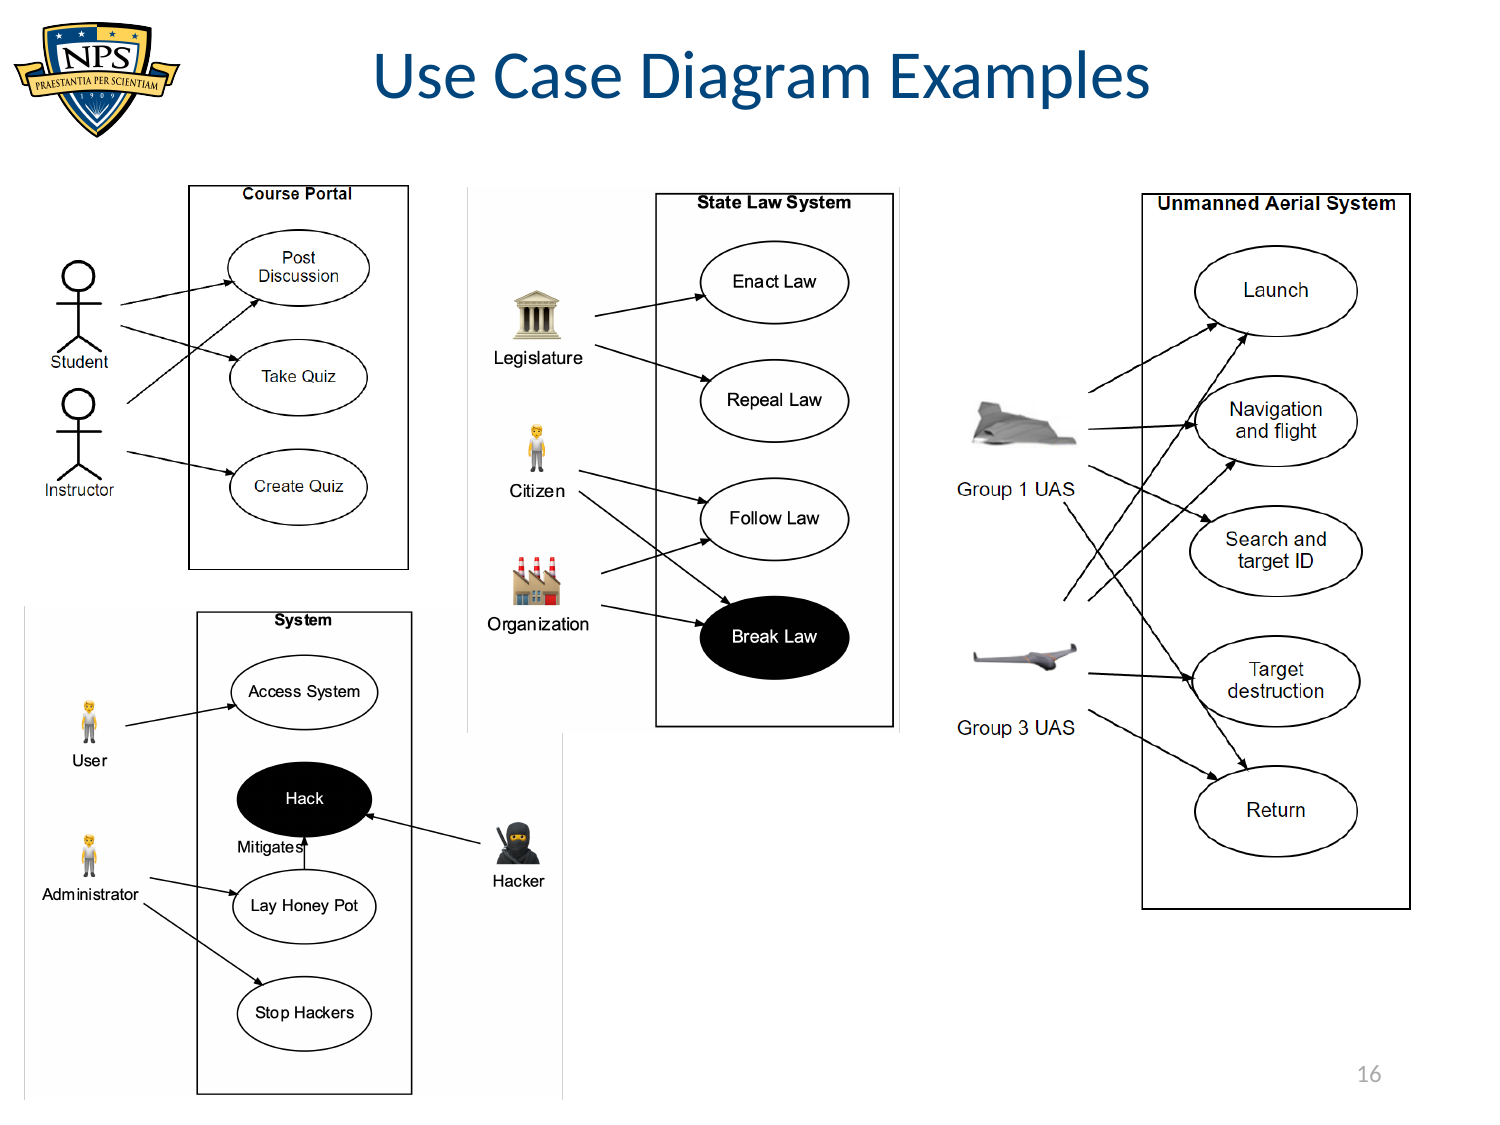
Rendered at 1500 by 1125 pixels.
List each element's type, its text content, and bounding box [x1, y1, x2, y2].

title Use Case Diagram Examples [174, 3, 1350, 150]
slide_number 16 [1059, 1042, 1397, 1103]
picture [37, 180, 414, 576]
picture [955, 188, 1413, 913]
picture [13, 22, 174, 138]
picture [24, 187, 900, 1100]
